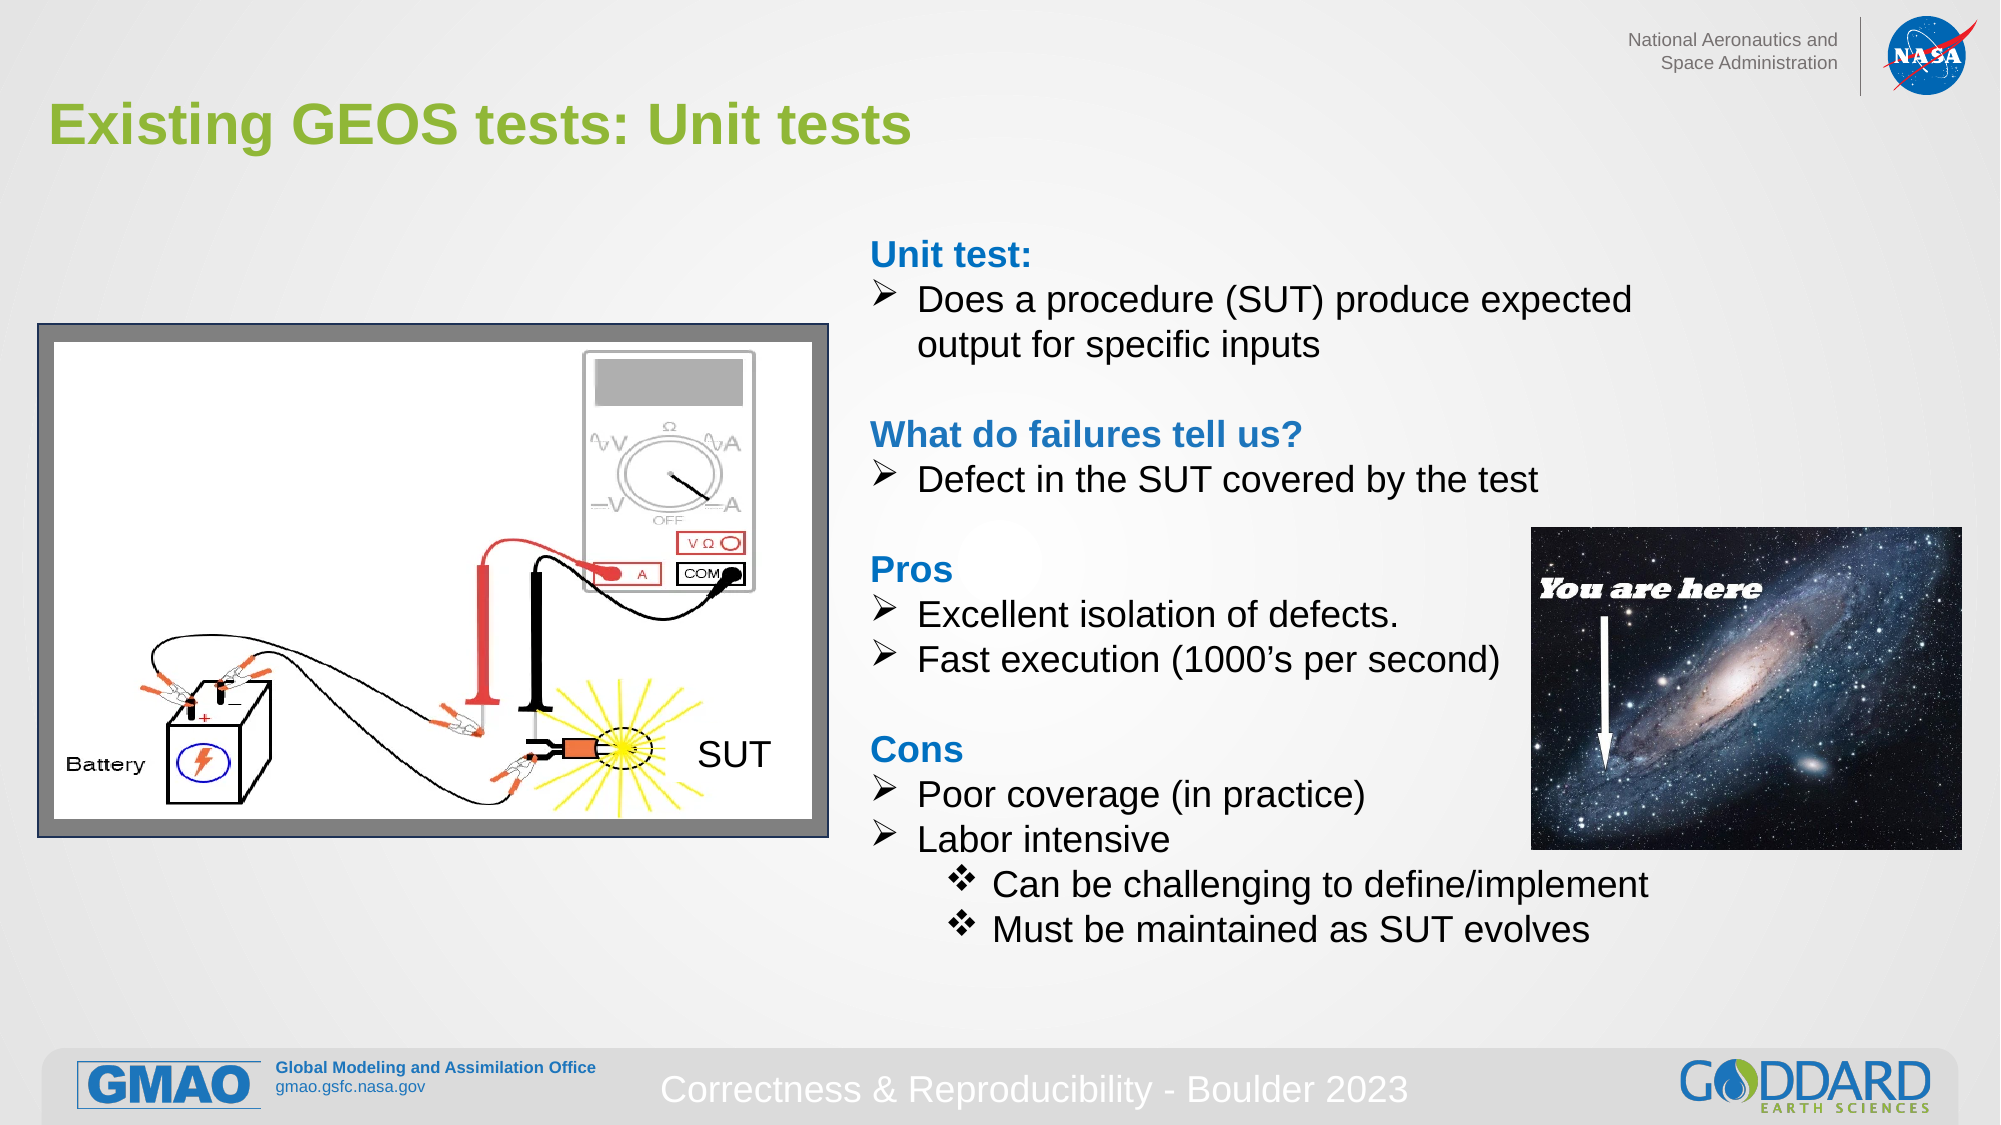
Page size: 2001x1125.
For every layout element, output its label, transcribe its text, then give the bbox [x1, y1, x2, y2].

picture [1531, 527, 1962, 850]
title Existing GEOS tests: Unit tests [48, 30, 1559, 221]
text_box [38, 324, 829, 838]
footer Correctness & Reproducibility - Boulder 2023 [645, 1057, 1515, 1118]
text_box Unit test: Does a procedure (SUT) produce expected output for specific inputs What do failures tell us? Defect in the SUT covered by the test Pros Excellent isolation of defects. Fast execution (1000’s per second) Cons Poor coverage (in practice) Labor intensive Can be challenging to define/implement Must be maintained as SUT evolves [855, 222, 1680, 958]
